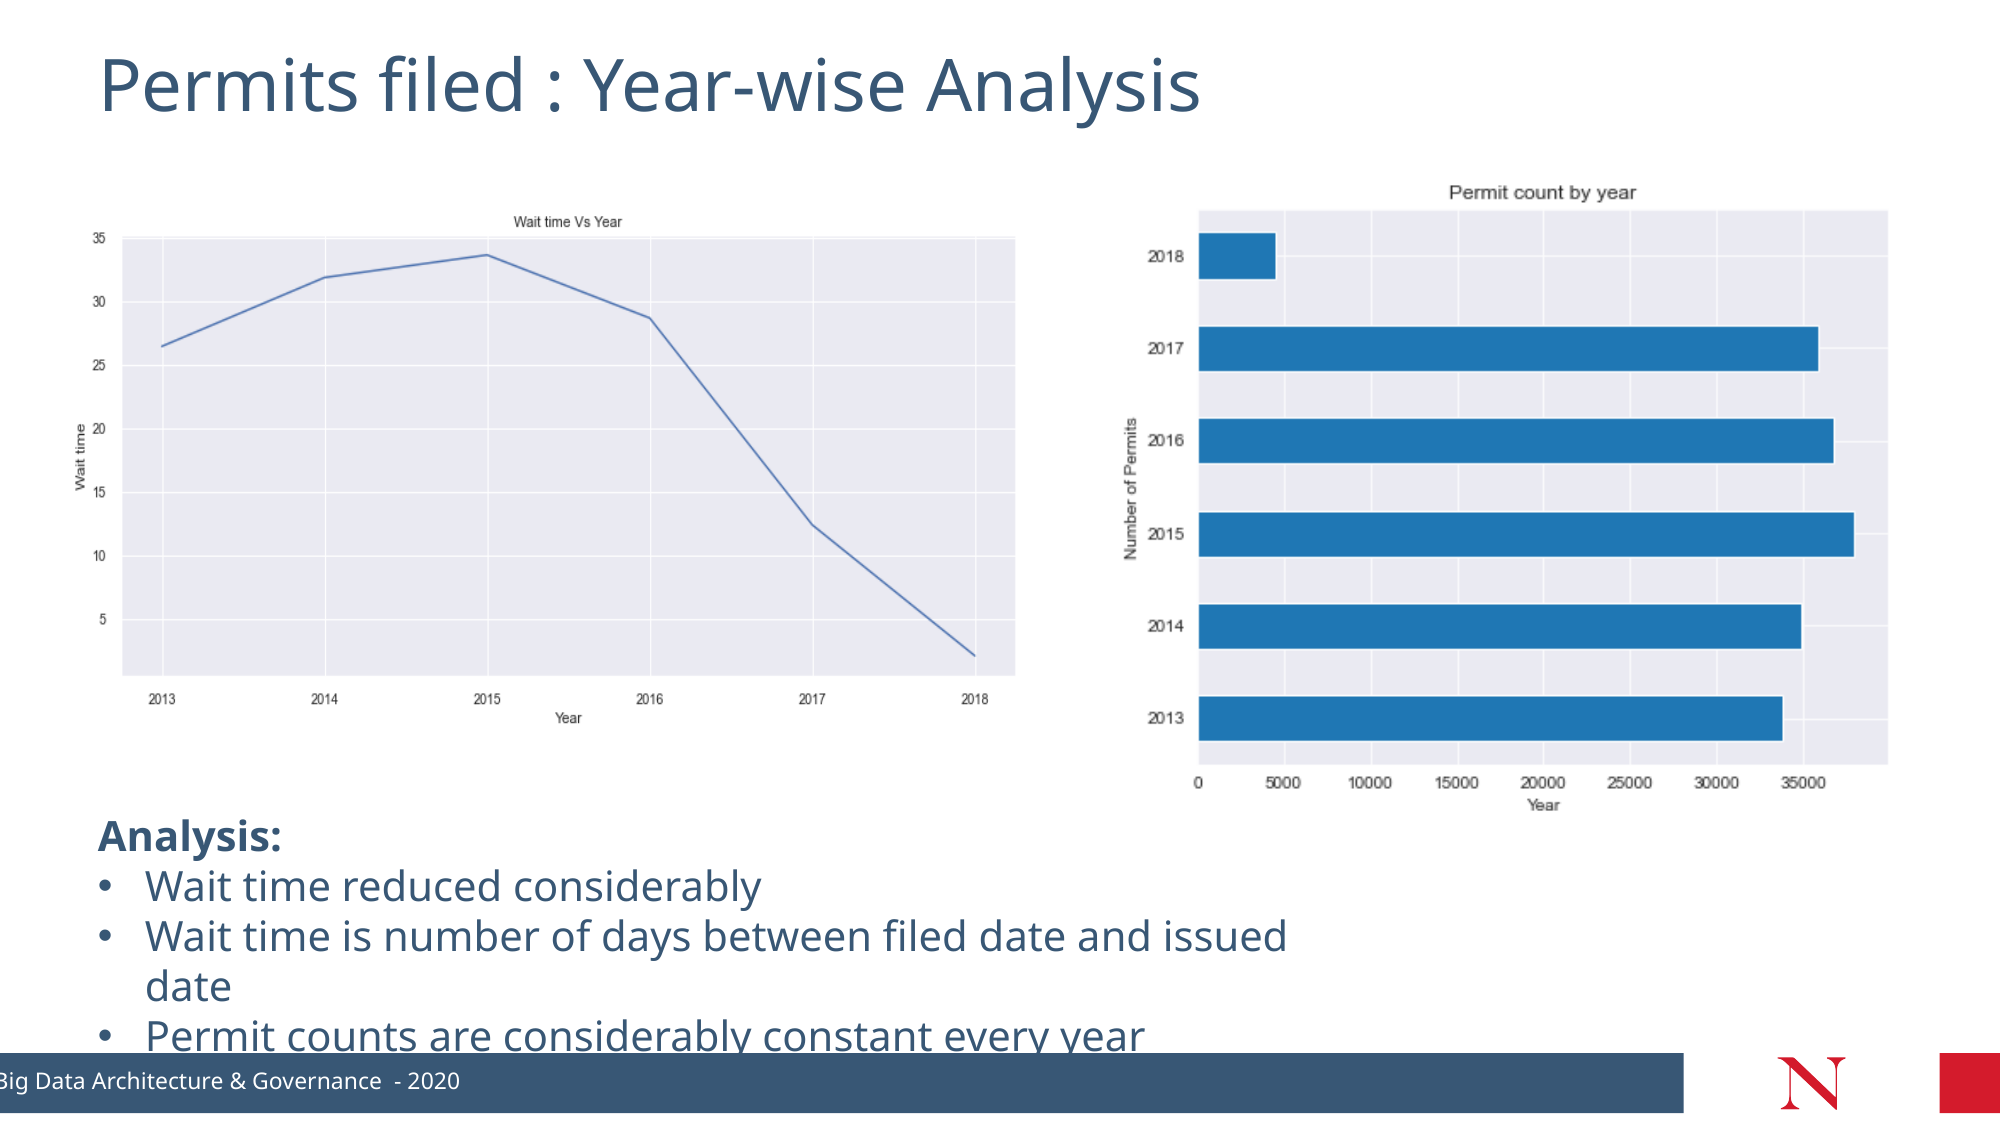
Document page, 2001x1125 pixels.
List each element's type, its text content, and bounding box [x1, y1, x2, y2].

text_box Analysis: Wait time reduced considerably Wait time is number of days between filed date and issued date Permit counts are considerably constant every year [83, 802, 1386, 1068]
picture [47, 165, 1028, 749]
title Permits filed : Year-wise Analysis [83, 41, 1750, 135]
picture [1102, 165, 1931, 831]
picture [1766, 1038, 1857, 1125]
